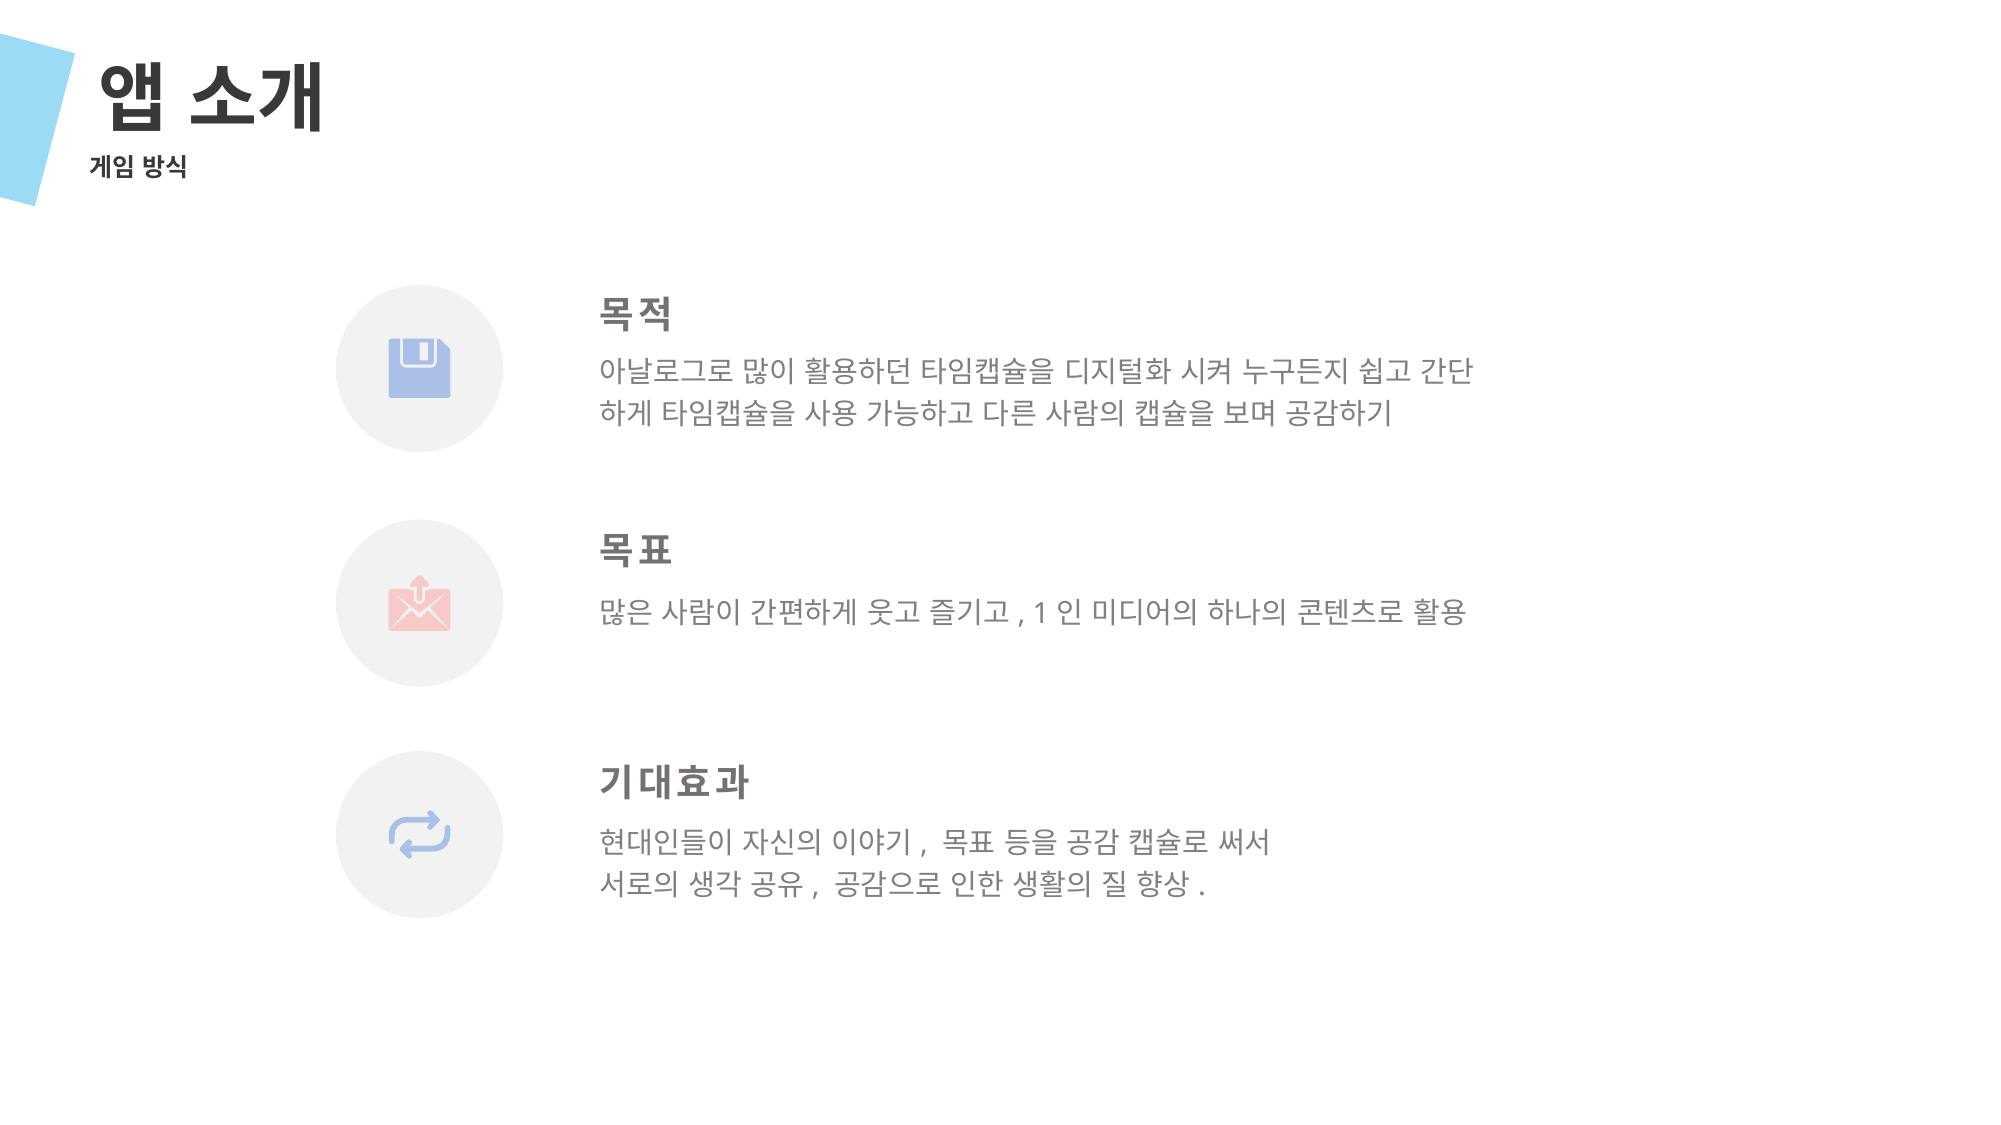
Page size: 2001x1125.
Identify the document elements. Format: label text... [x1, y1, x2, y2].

text_box 많은 사람이 간편하게 웃고 즐기고, 1인 미디어의 하나의 콘텐츠로 활용 [584, 580, 1692, 637]
text_box 현대인들이 자신의 이야기, 목표 등을 공감 캡슐로 써서 서로의 생각 공유, 공감으로 인한 생활의 질 향상. [584, 810, 1665, 909]
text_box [75, 42, 959, 190]
text_box 아날로그로 많이 활용하던 타임캡슐을 디지털화 시켜 누구든지 쉽고 간단 하게 타임캡슐을 사용 가능하고 다른 사람의 캡슐을 보며 공감하기 [584, 338, 1581, 438]
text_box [335, 519, 504, 687]
text_box 목적 [584, 283, 1276, 338]
text_box [0, 32, 75, 208]
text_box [335, 751, 504, 919]
text_box 목표 [584, 519, 1276, 580]
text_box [335, 284, 504, 452]
text_box 기대효과 [584, 751, 1276, 810]
